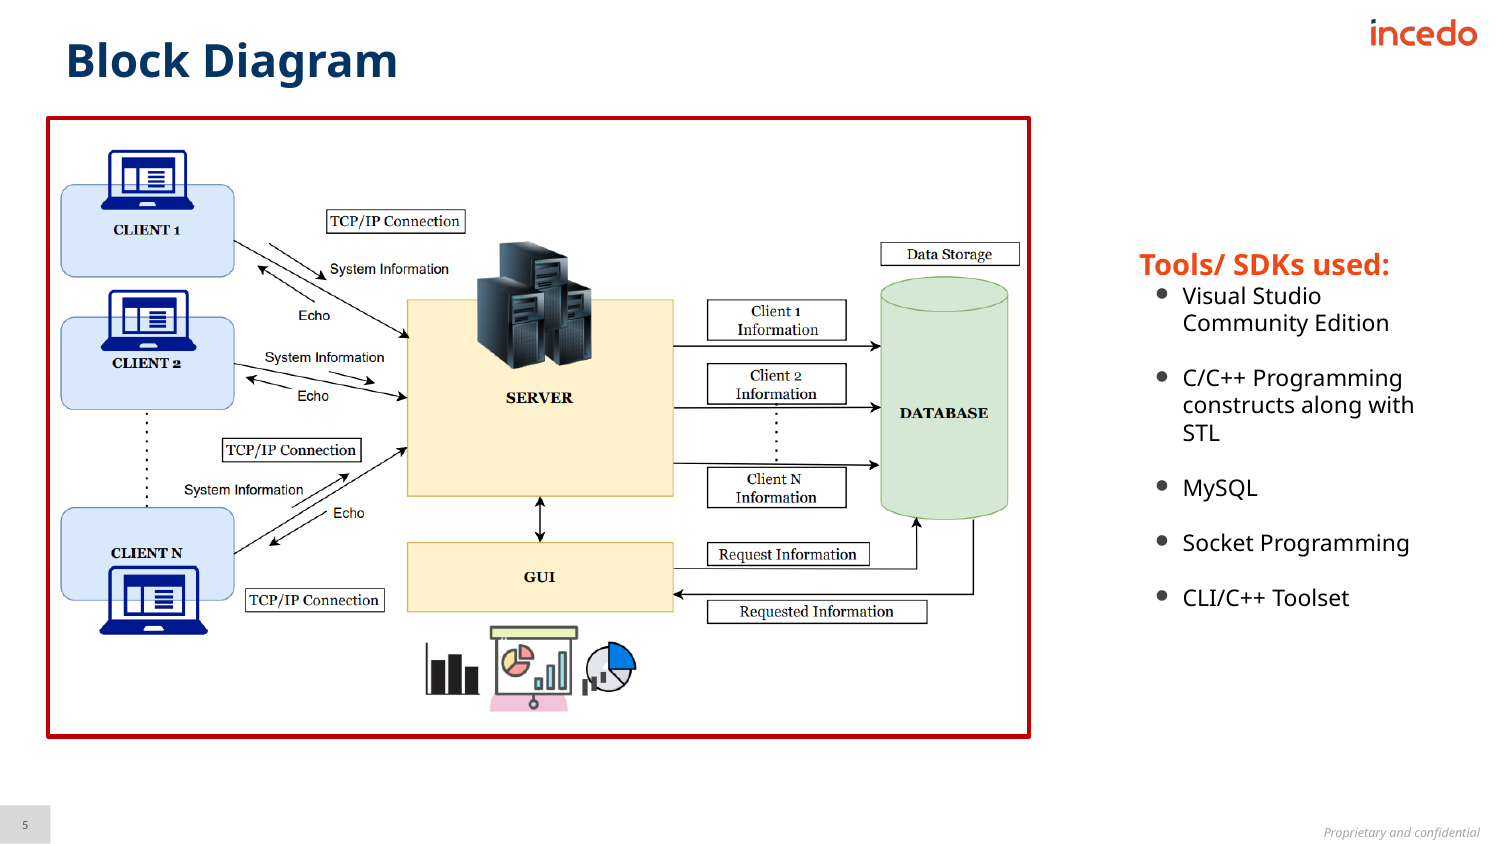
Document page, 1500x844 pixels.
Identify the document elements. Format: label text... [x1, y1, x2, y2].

picture [1363, 13, 1485, 51]
text_box Tools/ SDKs used: Visual Studio Community Edition C/C++ Programming constructs along with STL MySQL Socket Programming CLI/C++ Toolset [1124, 203, 1477, 646]
slide_number 5 [0, 805, 51, 844]
text_box Block Diagram [50, 23, 1113, 112]
picture [50, 119, 1028, 735]
